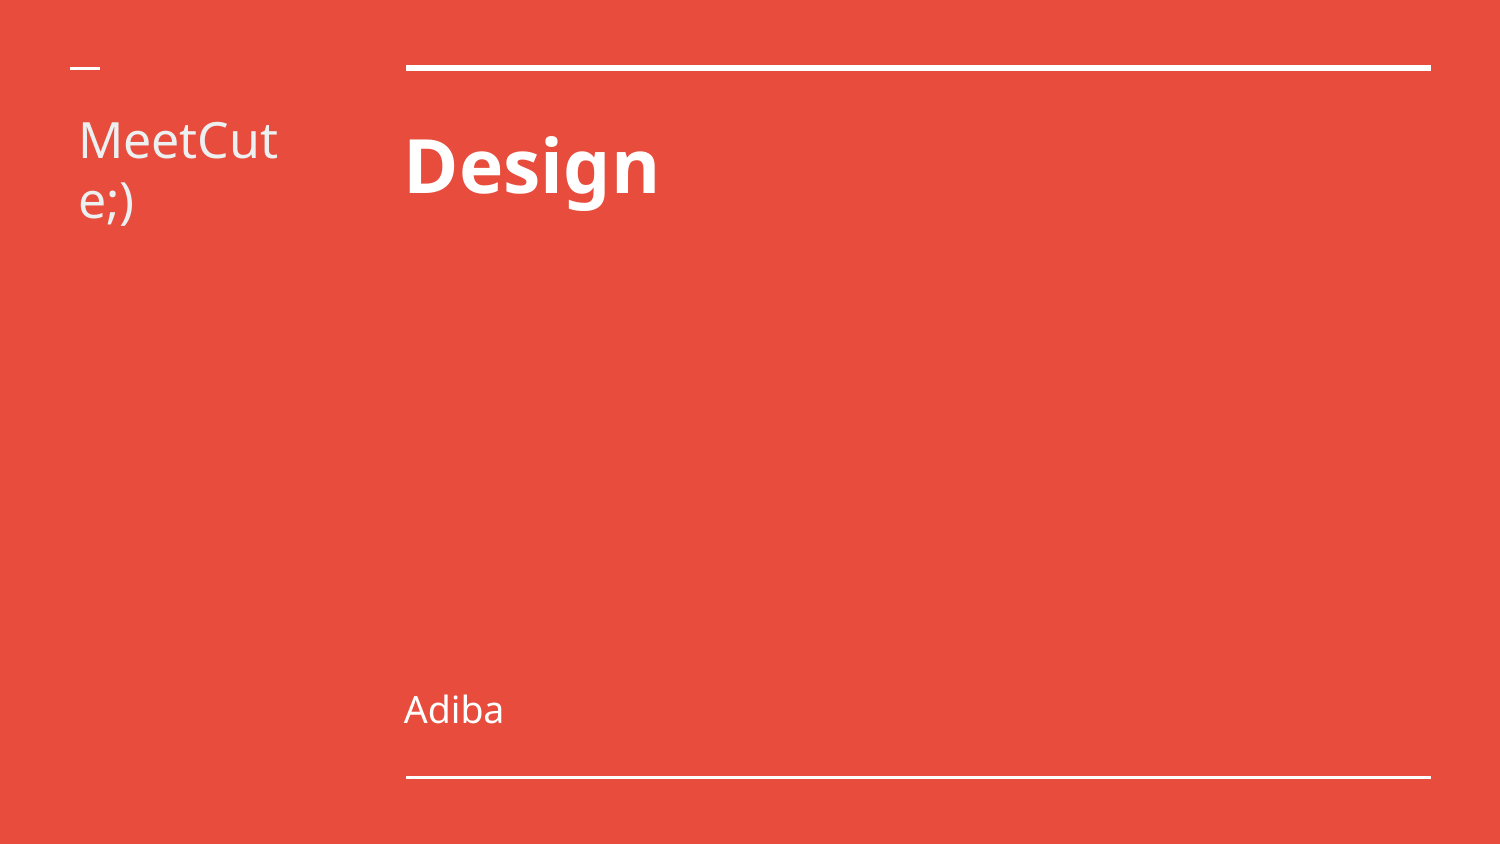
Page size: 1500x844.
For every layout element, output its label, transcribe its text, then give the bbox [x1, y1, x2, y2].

subtitle Adiba [389, 542, 1428, 746]
title Design [389, 103, 1428, 357]
title MeetCute;) [63, 93, 304, 192]
